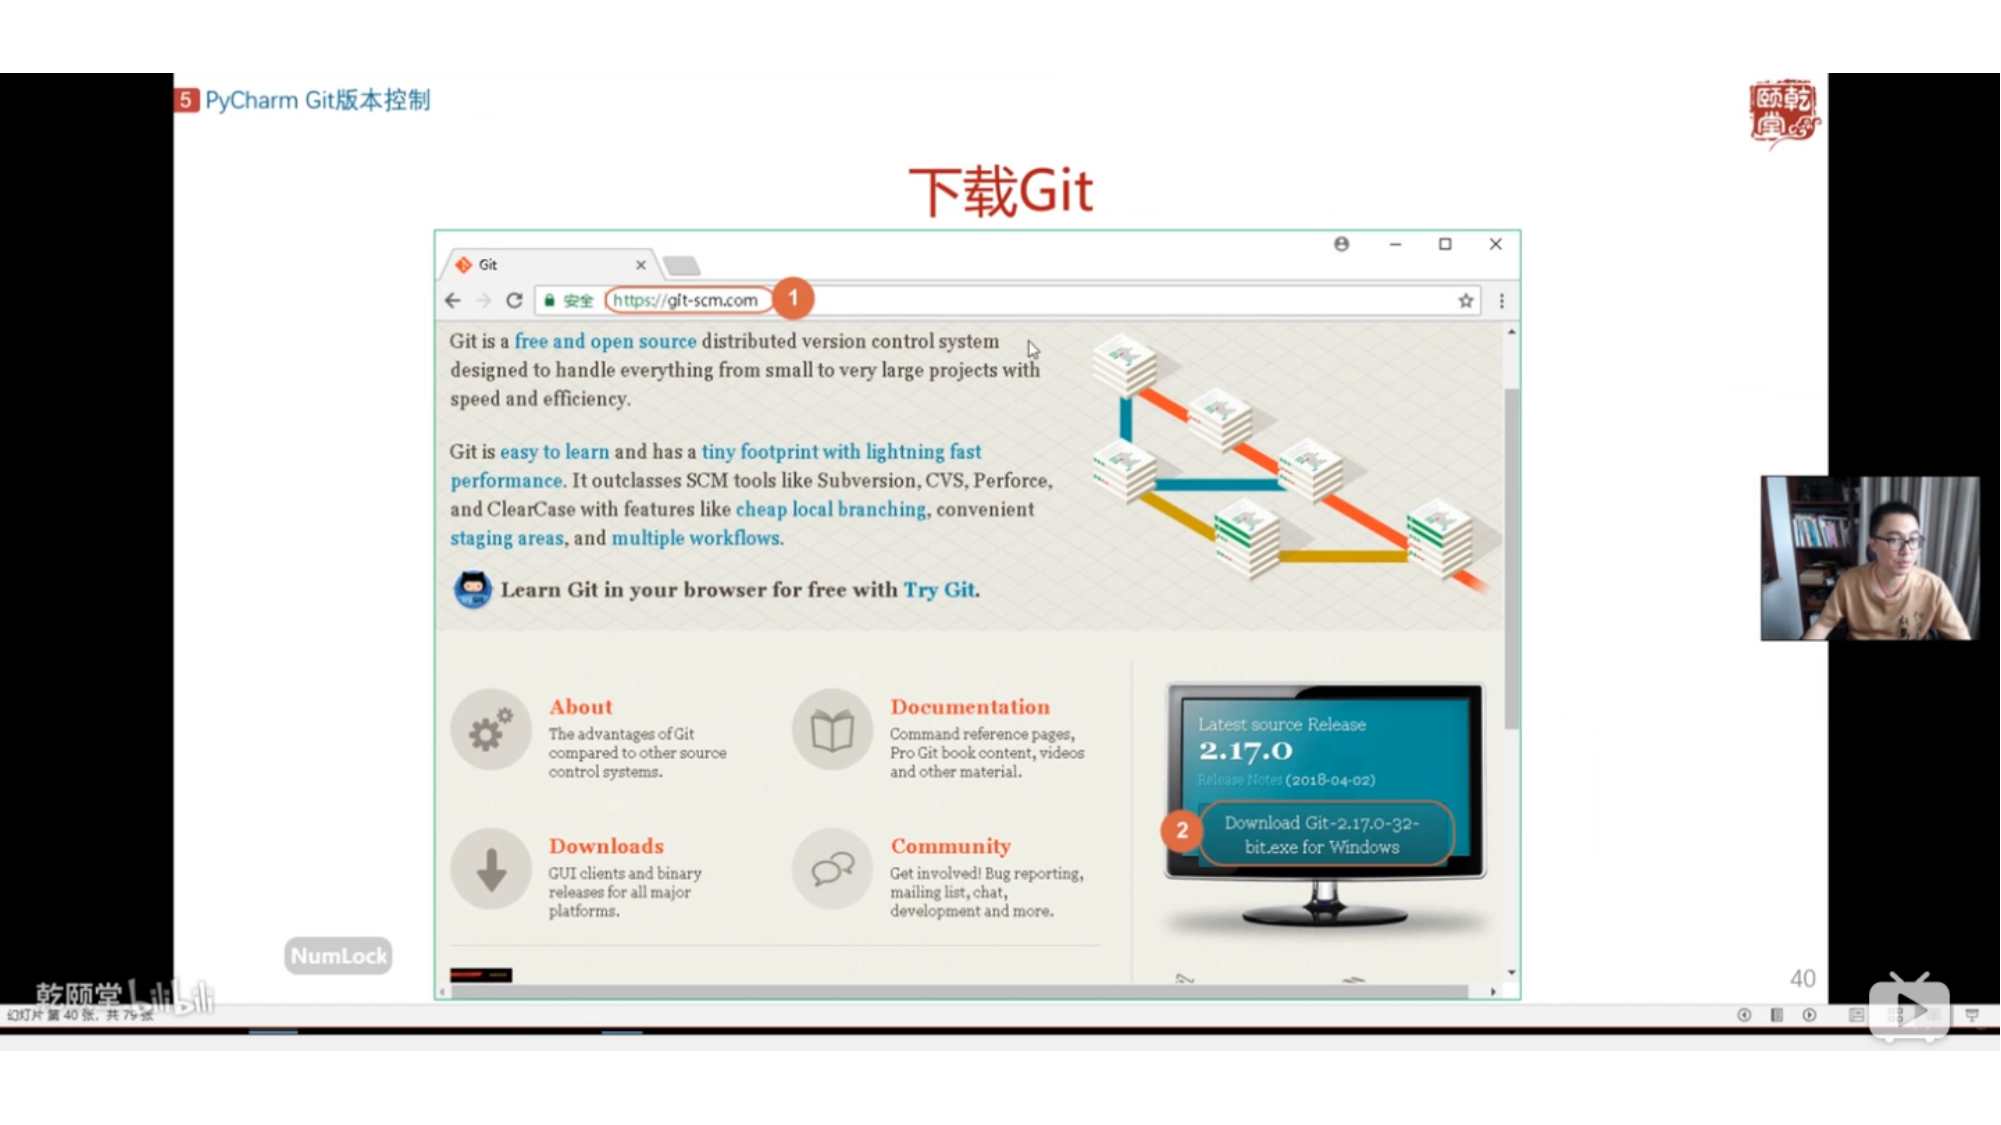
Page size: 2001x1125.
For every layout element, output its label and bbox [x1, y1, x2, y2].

picture [0, 73, 2000, 1051]
